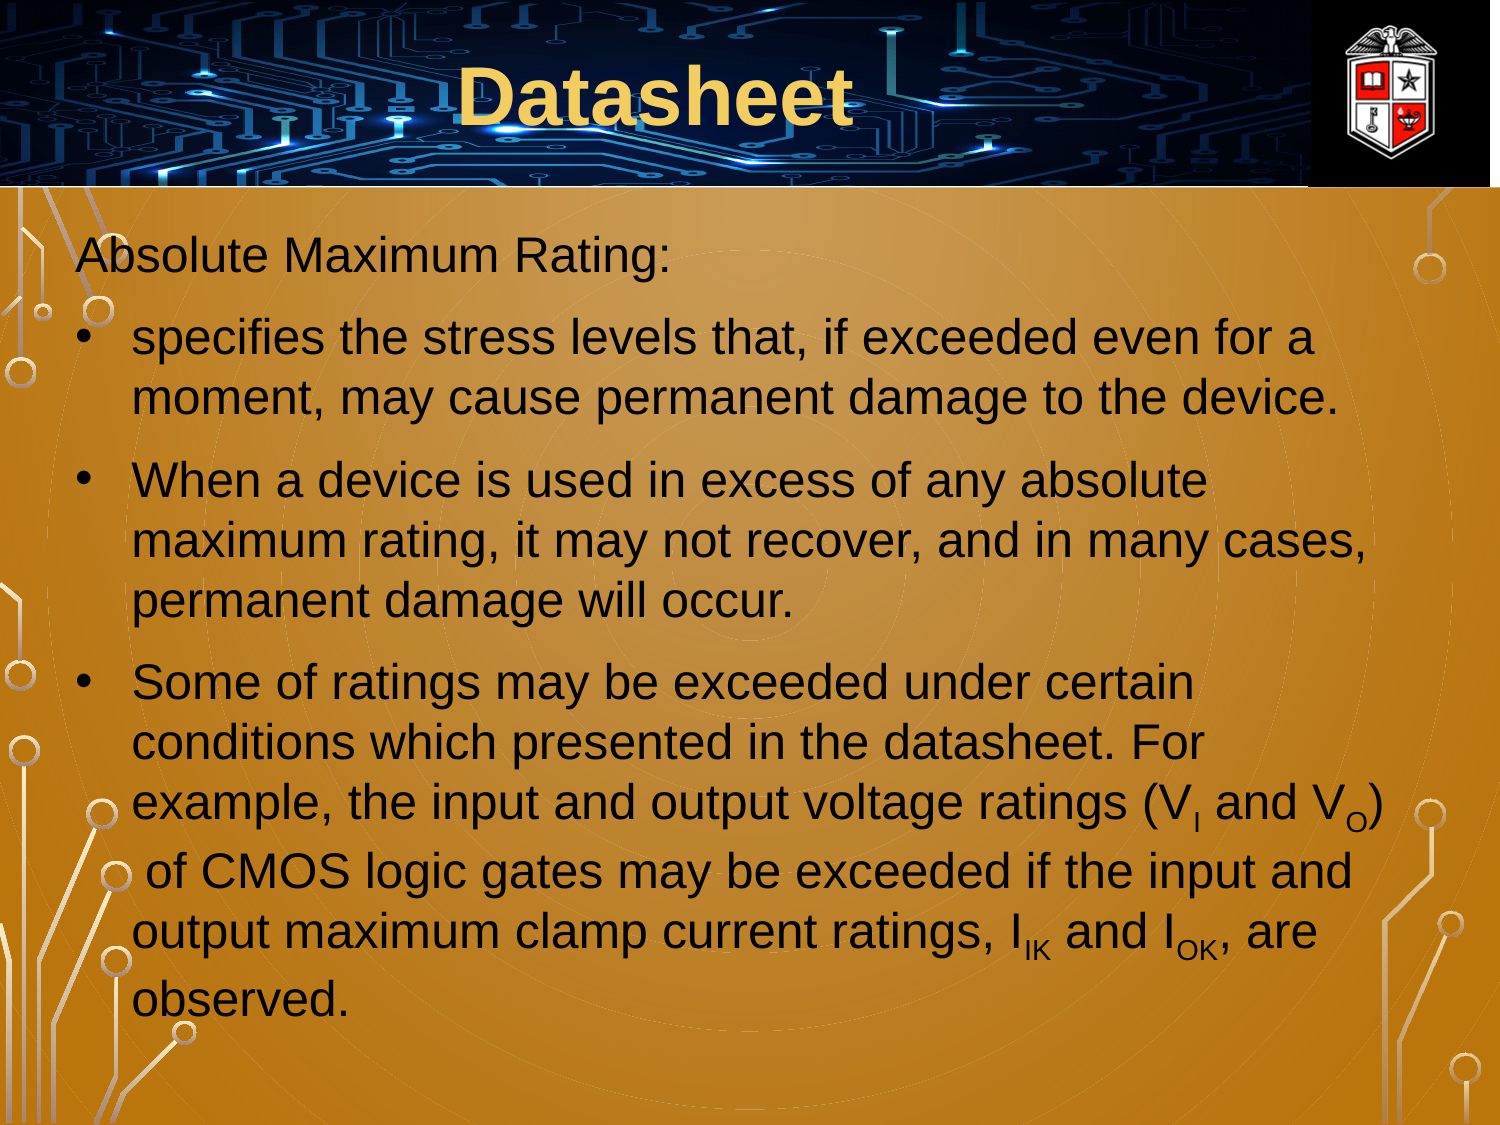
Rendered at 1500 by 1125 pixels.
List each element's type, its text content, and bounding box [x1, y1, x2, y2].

text_box Absolute Maximum Rating: specifies the stress levels that, if exceeded even for a moment, may cause permanent damage to the device. When a device is used in excess of any absolute maximum rating, it may not recover, and in many cases, permanent damage will occur. Some of ratings may be exceeded under certain conditions which presented in the datasheet. For example, the input and output voltage ratings (VI and VO) of CMOS logic gates may be exceeded if the input and output maximum clamp current ratings, IIK and IOK, are observed. [60, 215, 1411, 1098]
picture [1308, 0, 1490, 187]
text_box Datasheet [0, 0, 1311, 186]
